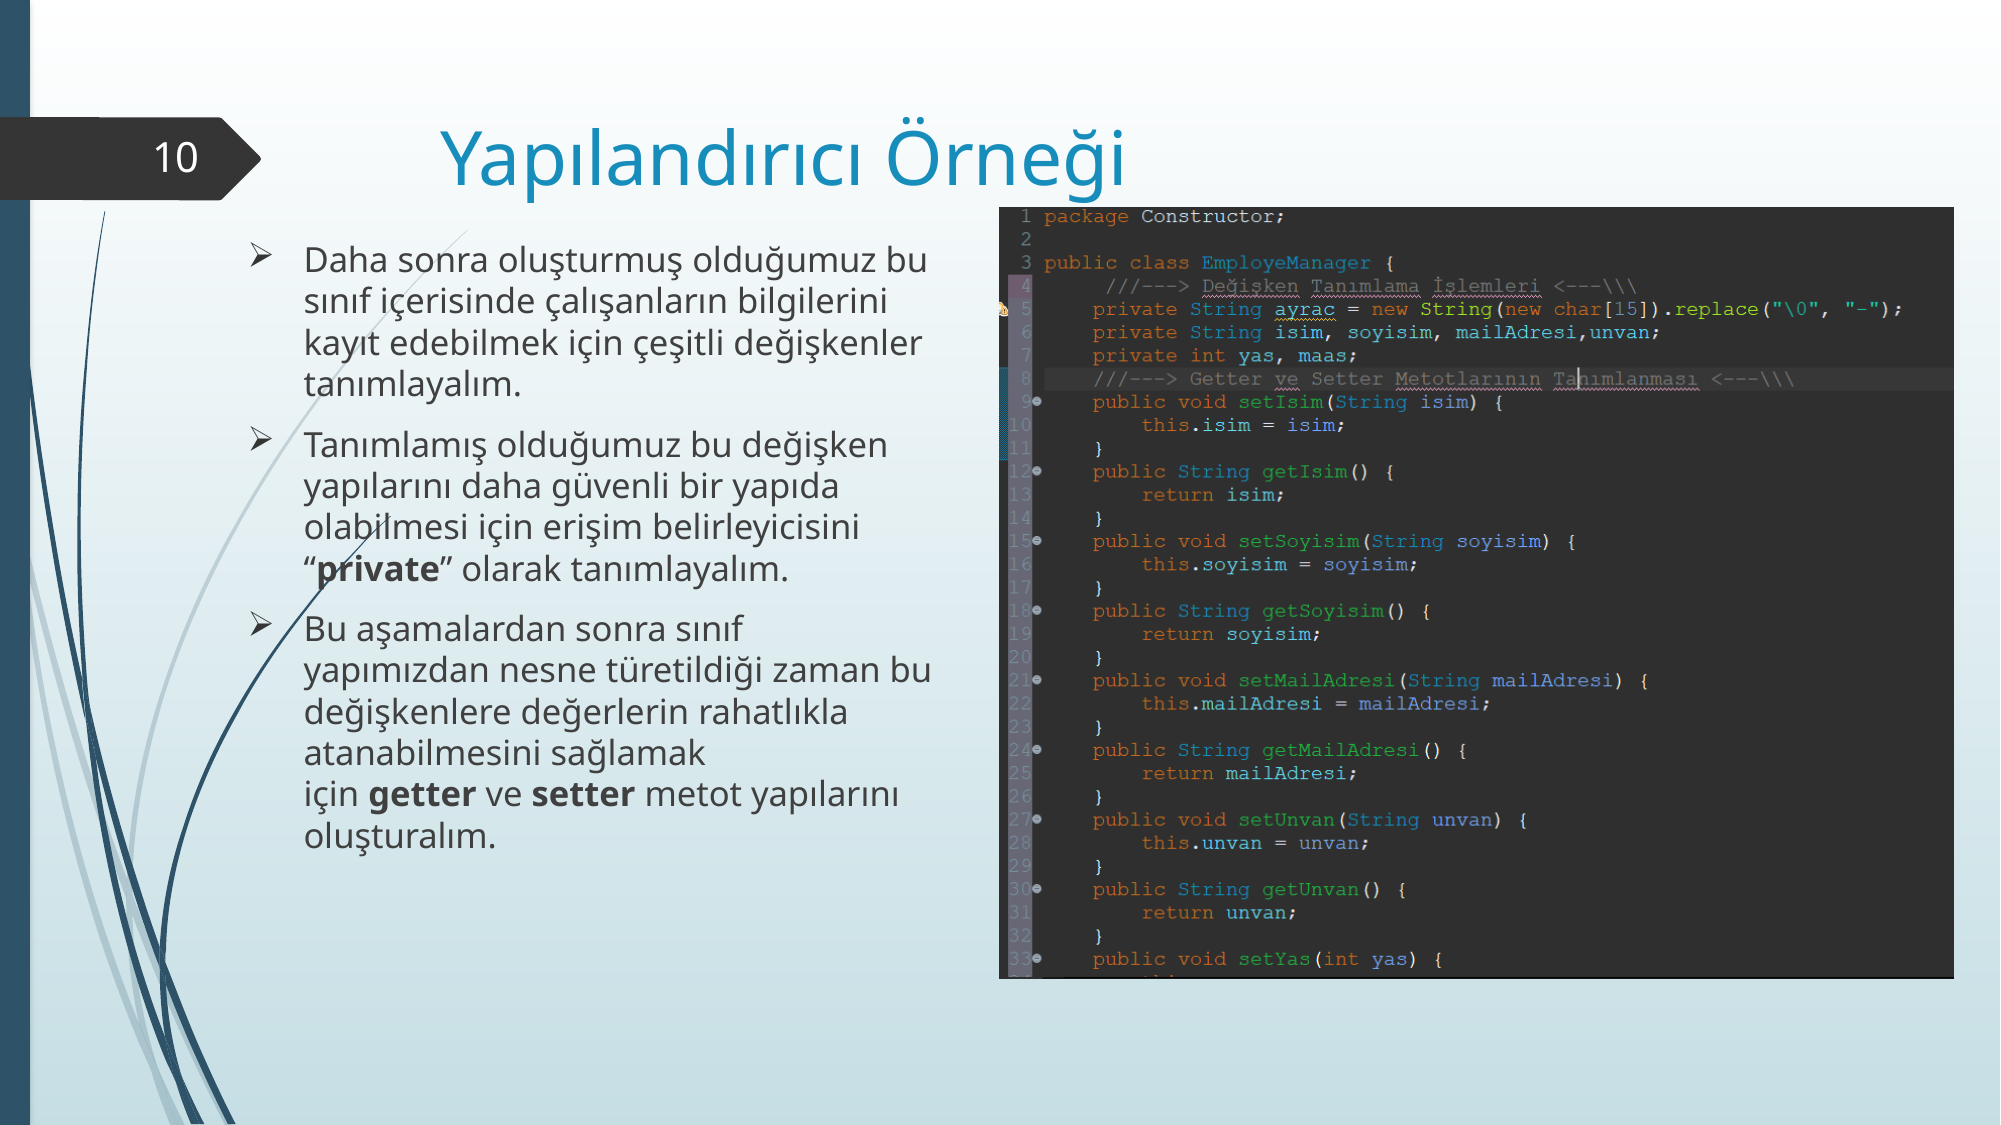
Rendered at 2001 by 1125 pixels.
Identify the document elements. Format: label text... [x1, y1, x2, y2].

picture [999, 207, 1954, 979]
slide_number 10 [87, 129, 216, 190]
title Yapılandırıcı Örneği [425, 102, 1888, 313]
list Daha sonra oluşturmuş olduğumuz bu sınıf içerisinde çalışanların bilgilerini kayıt edebilmek için çeşitli değişkenler tanımlayalım. Tanımlamış olduğumuz bu değişken yapılarını daha güvenli bir yapıda olabilmesi için erişim belirleyicisini “private” olarak tanımlayalım. Bu aşamalardan sonra sınıf yapımızdan nesne türetildiği zaman bu değişkenlere değerlerin rahatlıkla atanabilmesini sağlamak için getter ve setter metot yapılarını oluşturalım. [232, 230, 950, 864]
